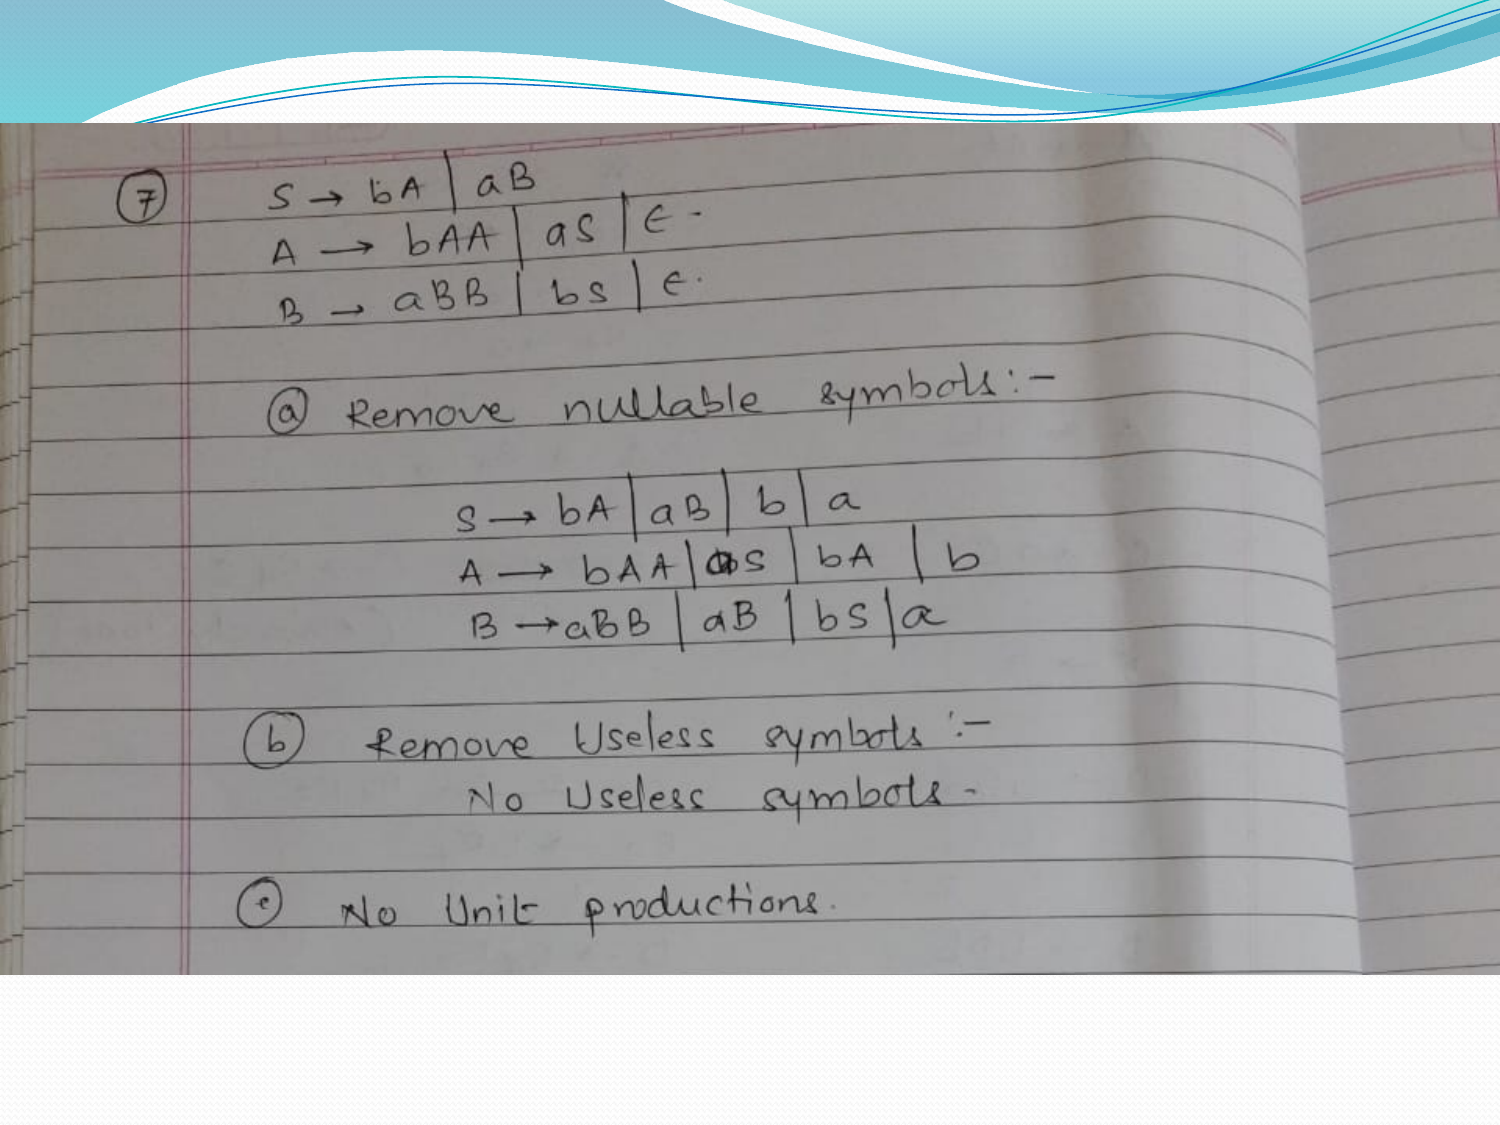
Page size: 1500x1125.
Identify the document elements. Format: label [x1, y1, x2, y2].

picture [0, 123, 1500, 976]
